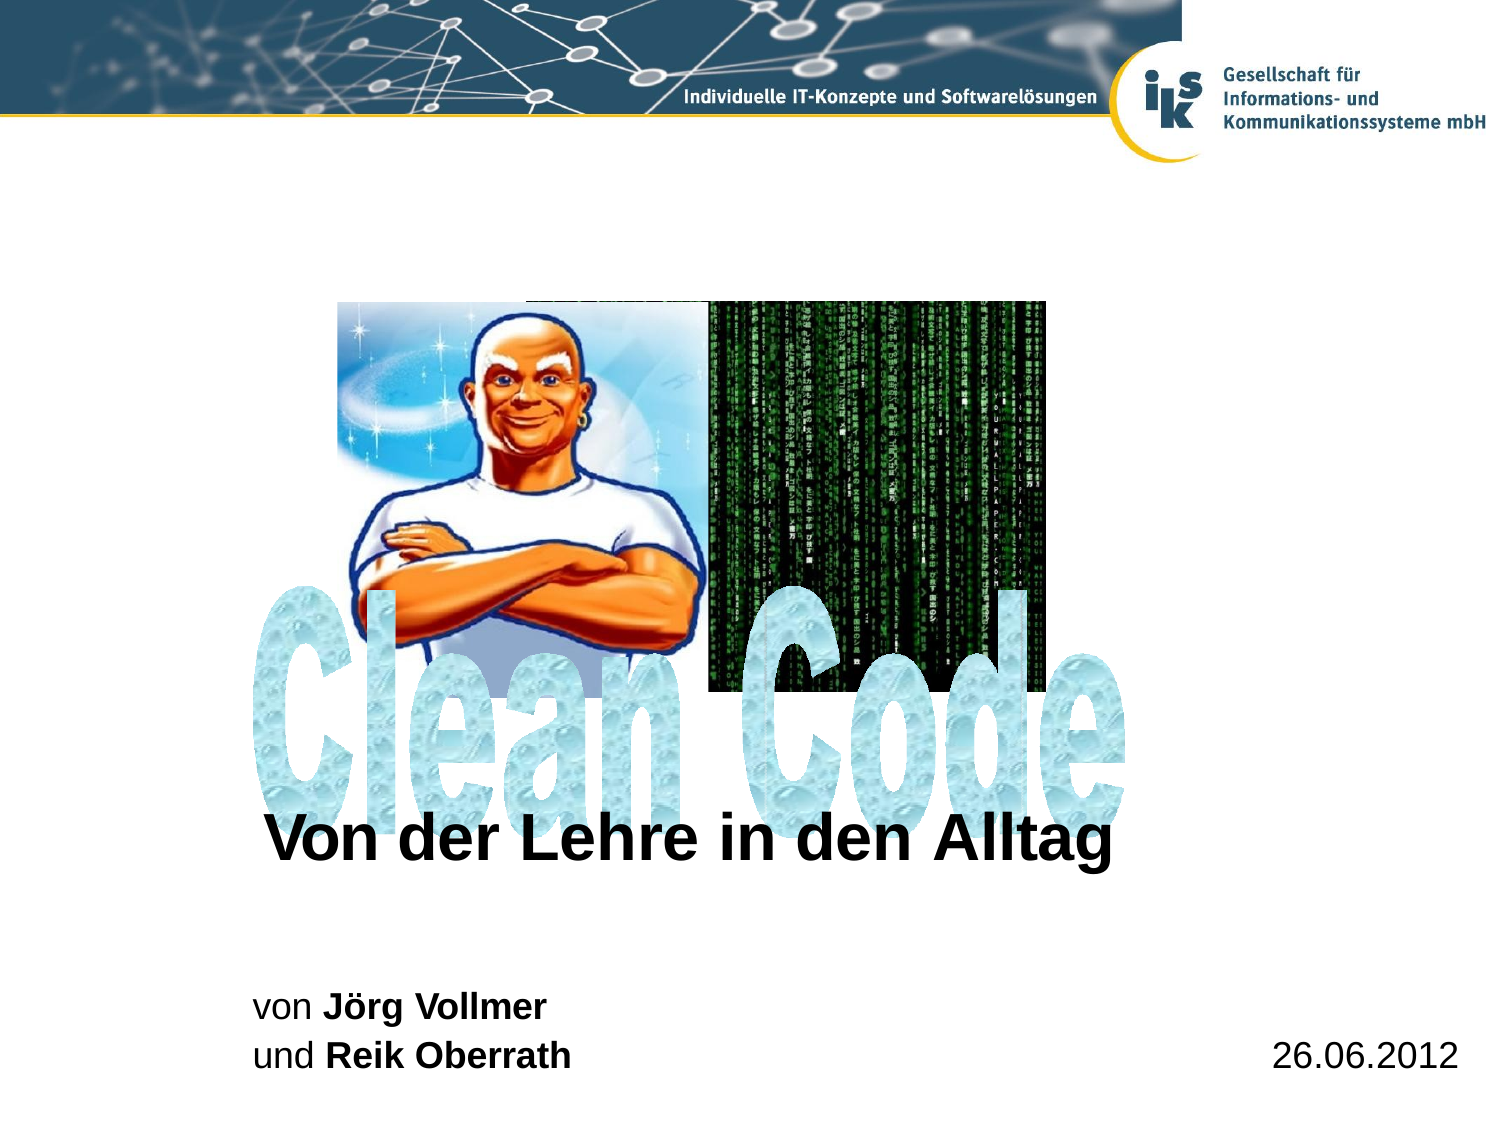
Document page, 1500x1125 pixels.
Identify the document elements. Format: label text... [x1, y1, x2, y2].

text_box [0, 0, 1500, 176]
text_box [252, 301, 1126, 838]
text_box Von der Lehre in den Alltag [261, 846, 1121, 874]
text_box von Jörg Vollmer und Reik Oberrath [250, 975, 576, 1077]
text_box 26.06.2012 [1269, 1029, 1463, 1077]
